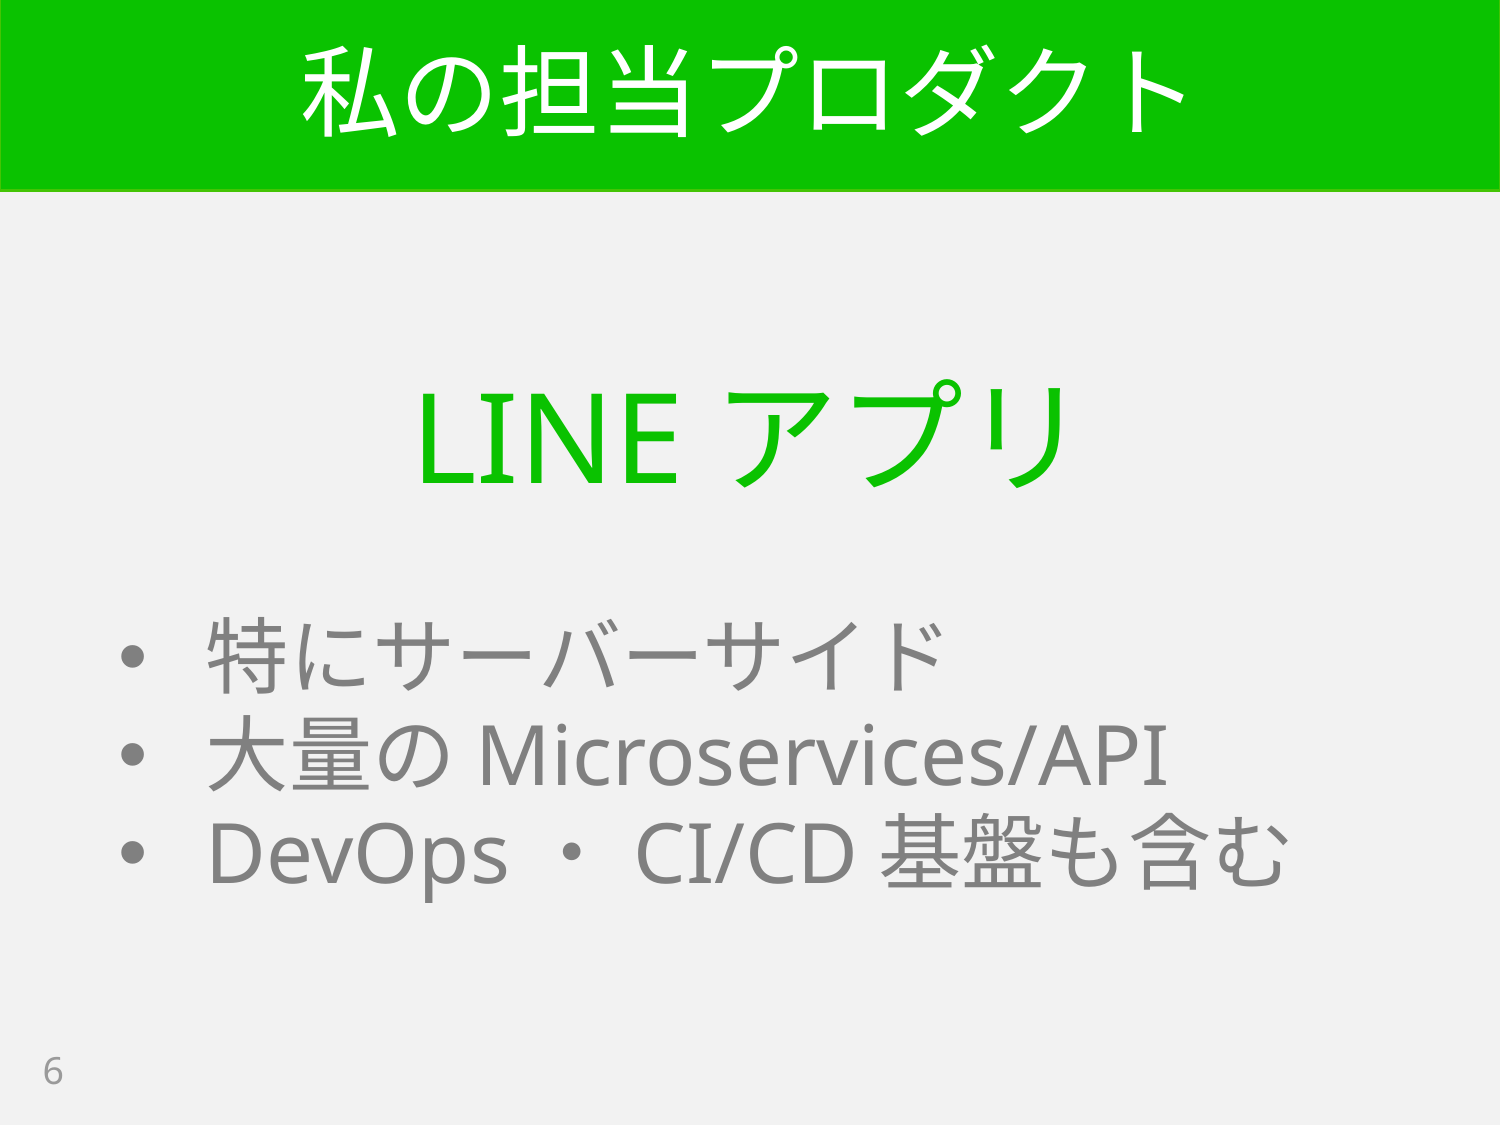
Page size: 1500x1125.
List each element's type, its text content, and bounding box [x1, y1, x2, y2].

title 私の担当プロダクト [0, 53, 1500, 140]
slide_number 6 [27, 1042, 146, 1102]
list LINEアプリ 特にサーバーサイド 大量のMicroservices/API DevOps・CI/CD基盤も含む [103, 277, 1397, 1000]
